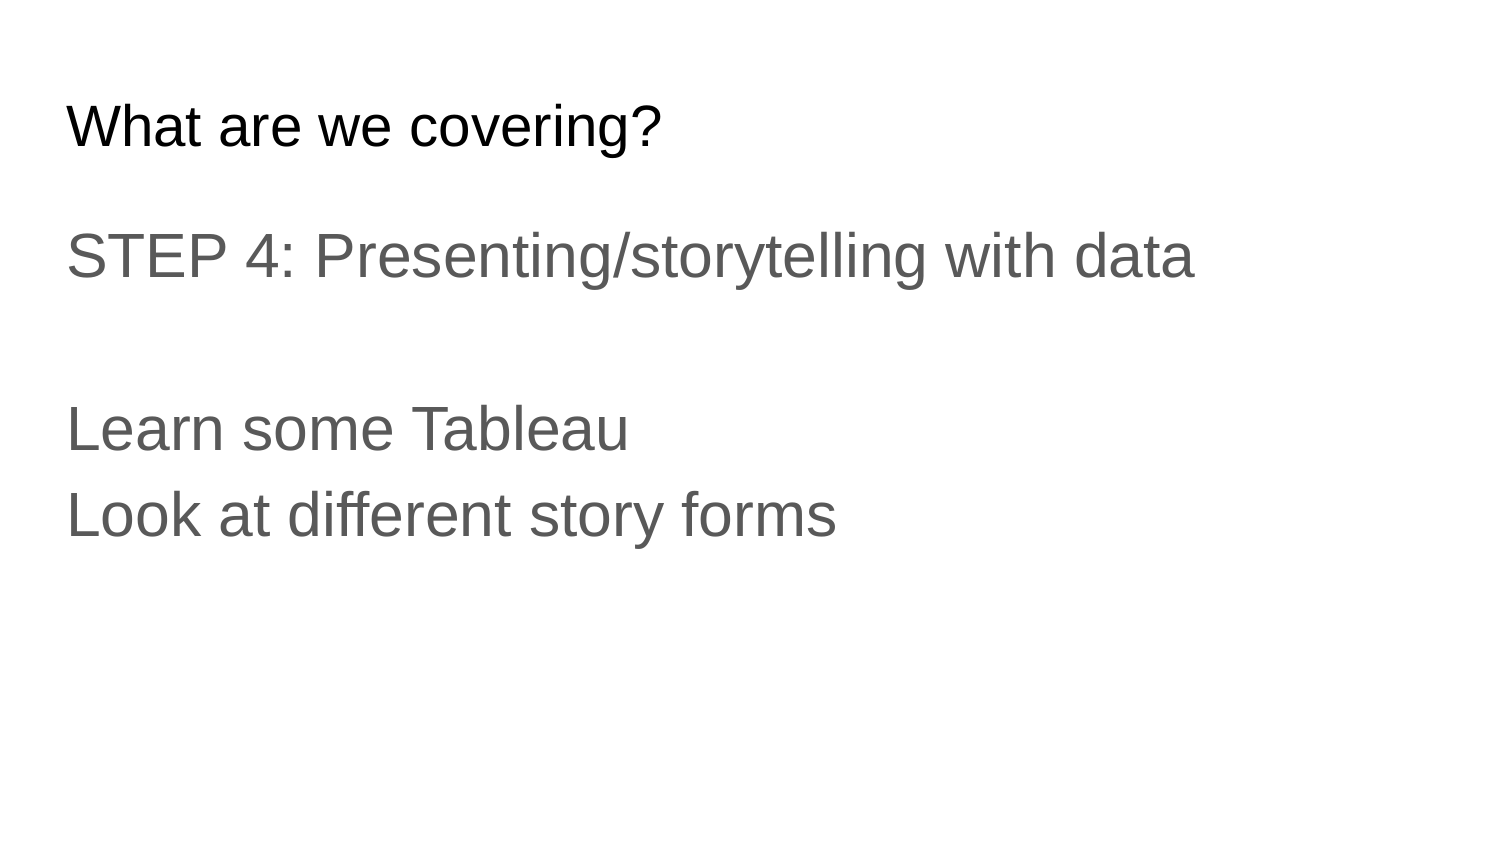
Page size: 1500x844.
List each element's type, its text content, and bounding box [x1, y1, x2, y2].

title What are we covering? [51, 72, 1449, 167]
list STEP 4: Presenting/storytelling with data Learn some Tableau Look at different story forms [51, 189, 1449, 750]
